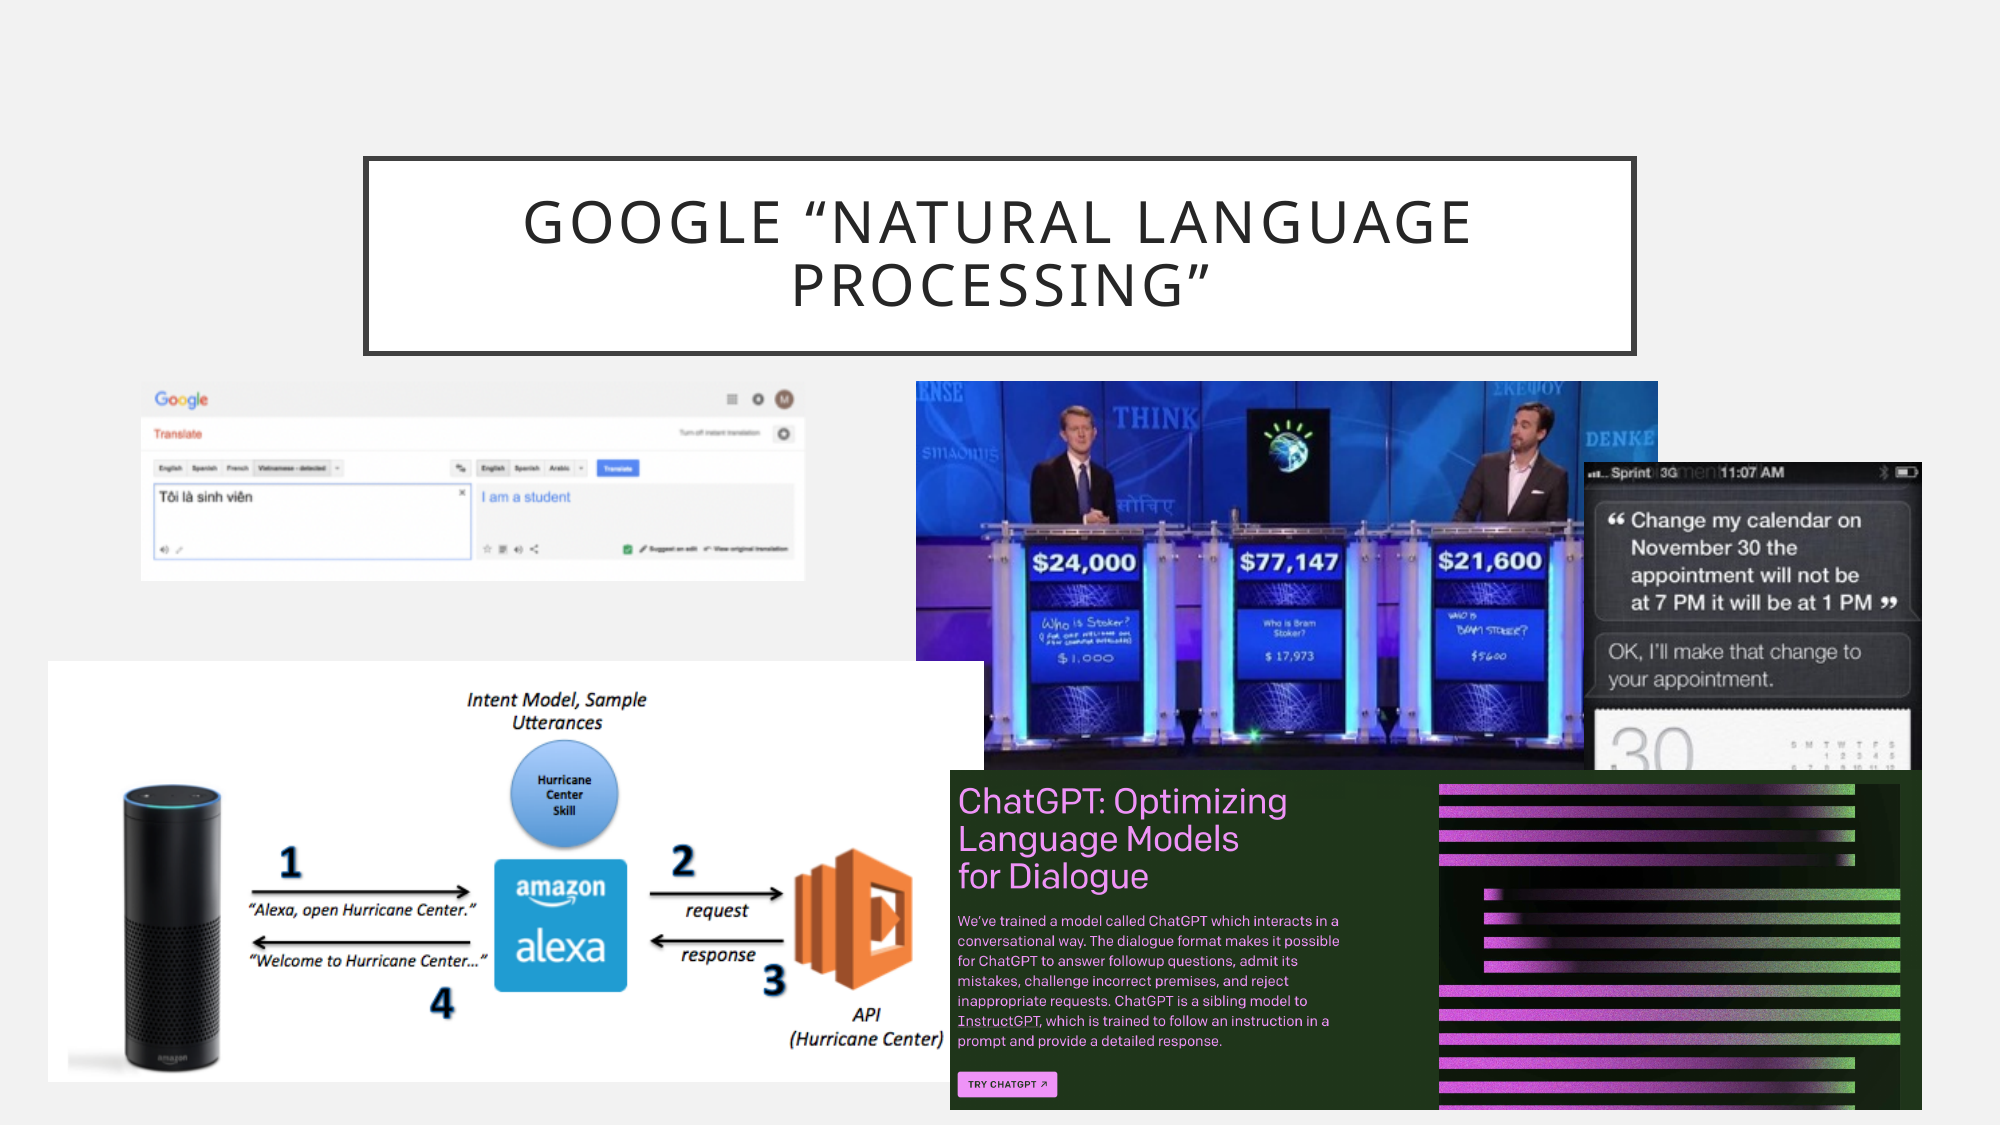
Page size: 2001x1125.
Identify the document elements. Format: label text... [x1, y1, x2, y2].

picture [141, 381, 806, 581]
picture [48, 381, 1922, 1110]
title Google “natural language processing” [363, 156, 1637, 356]
